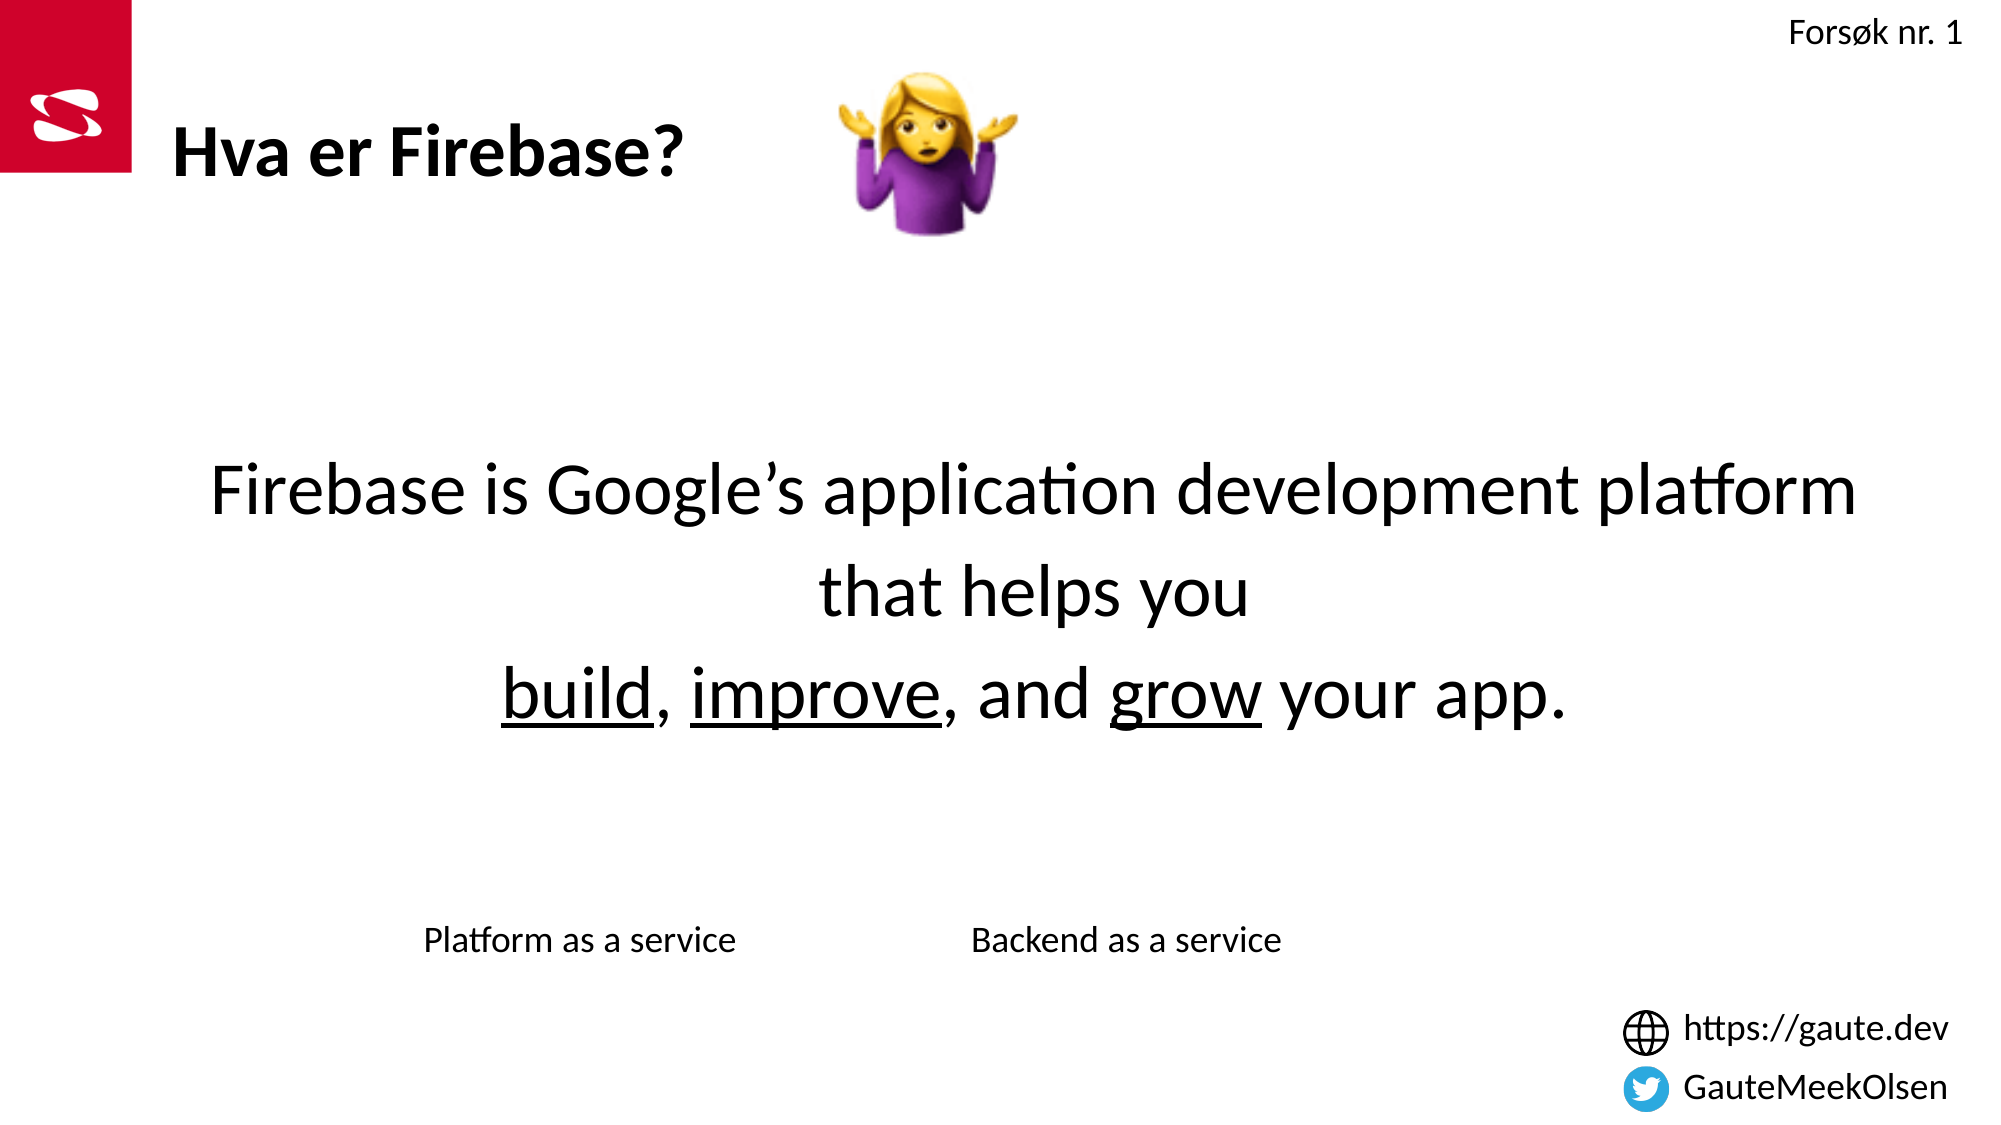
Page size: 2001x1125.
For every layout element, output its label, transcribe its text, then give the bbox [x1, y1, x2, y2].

picture [30, 89, 102, 142]
text_box Backend as a service [956, 907, 1325, 968]
title Hva er Firebase? [157, 0, 1844, 200]
text_box https://gaute.dev [1668, 995, 1986, 1054]
picture [1572, 1010, 1720, 1124]
text_box Platform as a service [408, 907, 811, 968]
picture [768, 57, 1110, 257]
text_box Forsøk nr. 1 [1773, 0, 2000, 60]
list Firebase is Google’s application development platform that helps you build, improve, and grow your app. [172, 442, 1898, 843]
text_box GauteMeekOlsen [1720, 1054, 1986, 1115]
